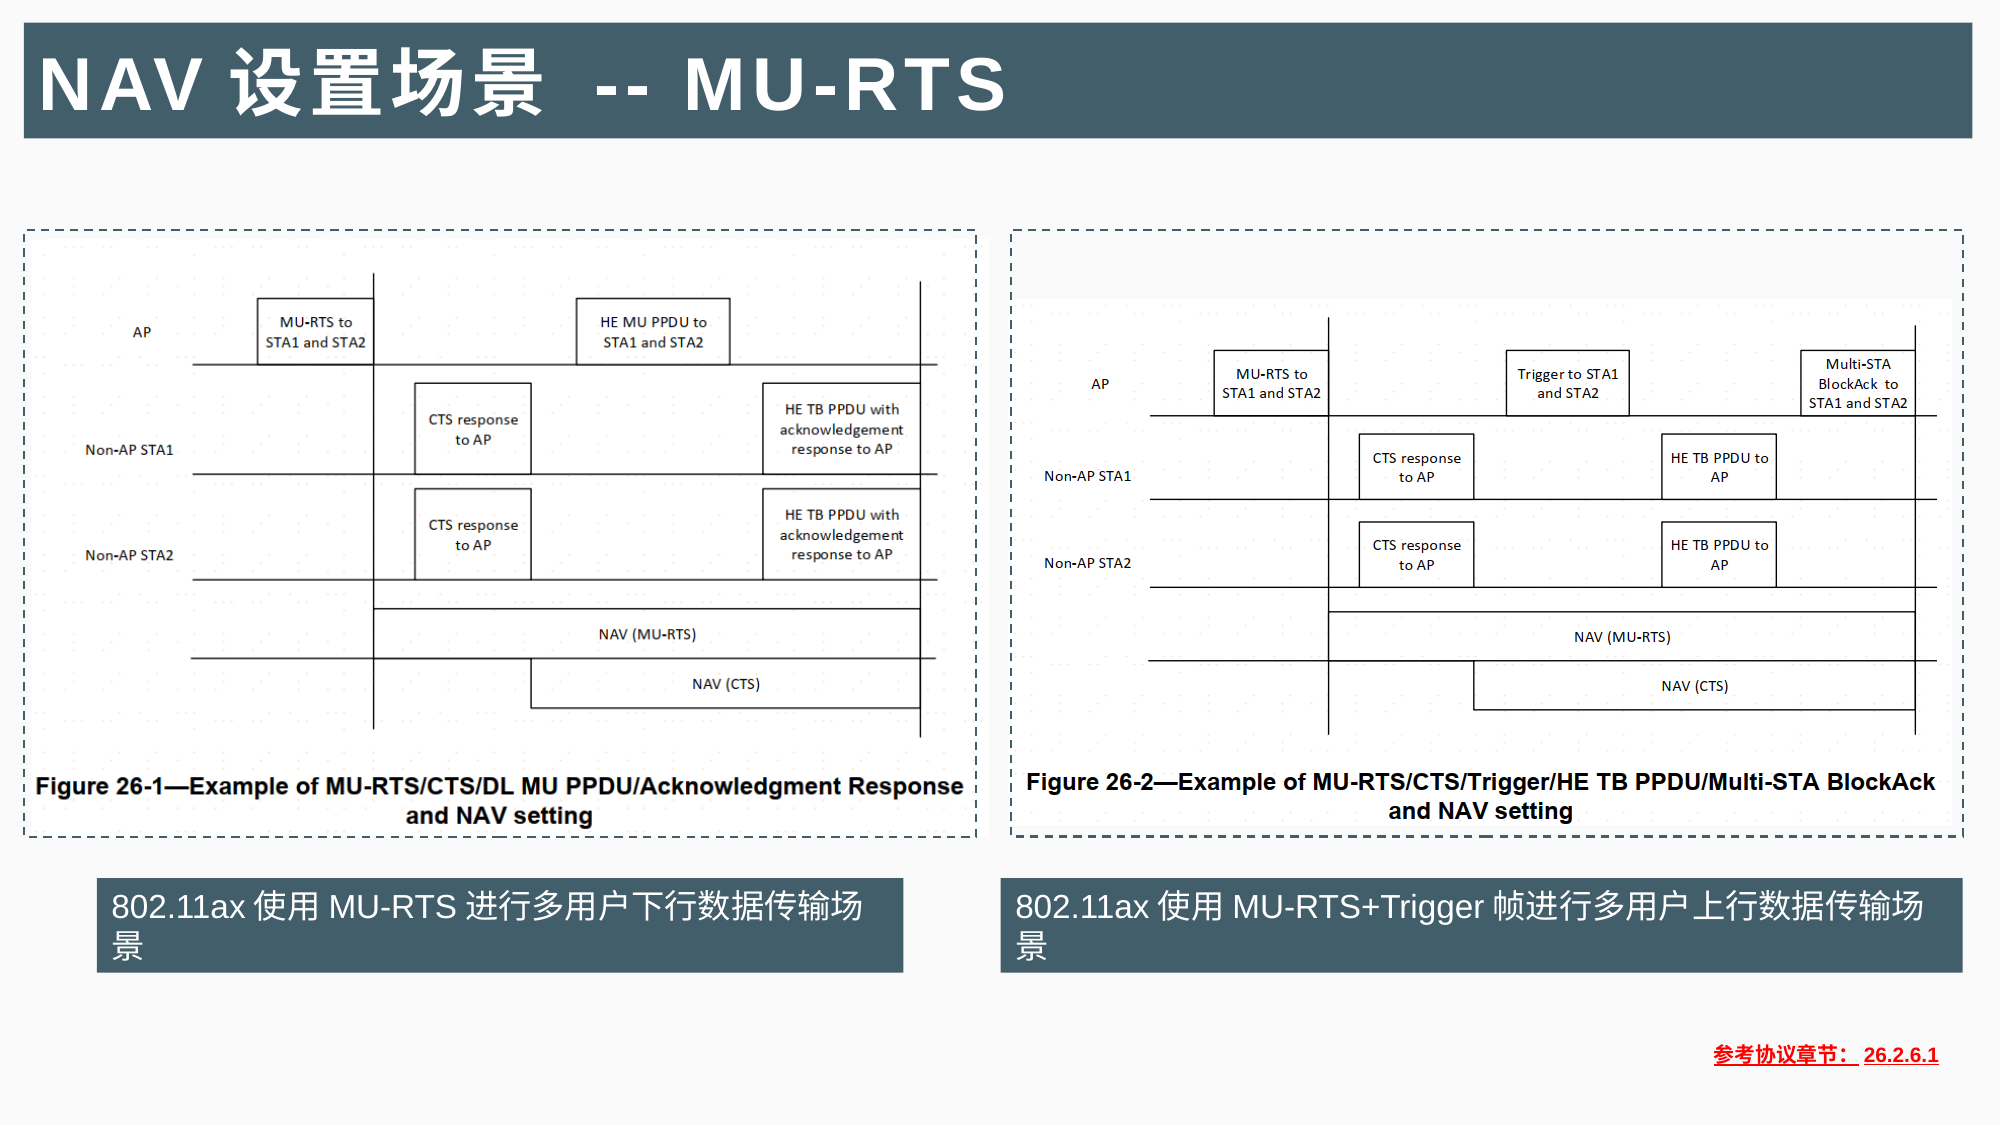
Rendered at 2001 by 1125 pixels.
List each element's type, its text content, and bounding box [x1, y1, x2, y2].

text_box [24, 230, 990, 837]
text_box 802.11ax使用MU-RTS进行多用户下行数据传输场景 [96, 878, 904, 973]
text_box 参考协议章节：26.2.6.1 [1698, 1034, 1954, 1074]
text_box 802.11ax使用MU-RTS+Trigger帧进行多用户上行数据传输场景 [1000, 878, 1963, 973]
title NAV设置场景 -- MU-RTS [23, 22, 1973, 139]
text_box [1008, 229, 1963, 837]
